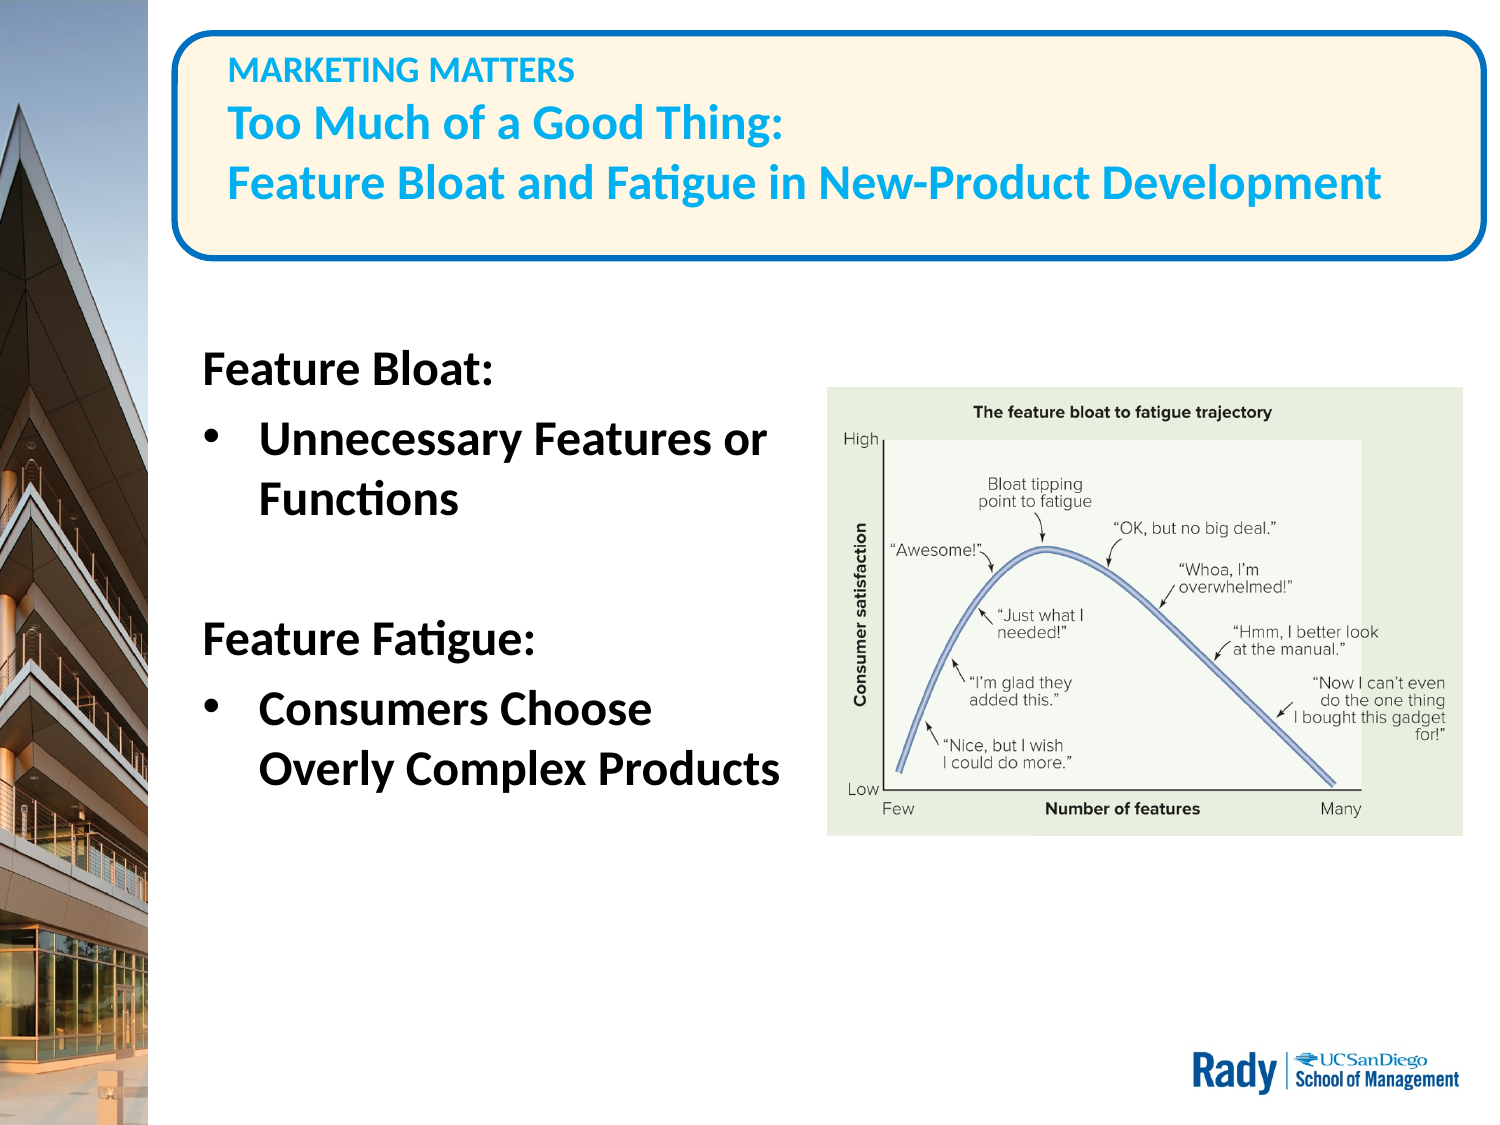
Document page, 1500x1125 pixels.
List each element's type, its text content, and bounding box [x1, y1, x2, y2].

text_box [174, 33, 1484, 259]
title MARKETING MATTERS Too Much of a Good Thing: Feature Bloat and Fatigue in New-Product Development [212, 33, 1447, 222]
list Feature Bloat: Unnecessary Features or Functions Feature Fatigue: Consumers Choose Overly Complex Products [187, 327, 800, 896]
picture [0, 0, 148, 1125]
picture [1187, 1044, 1463, 1101]
picture [826, 387, 1463, 836]
